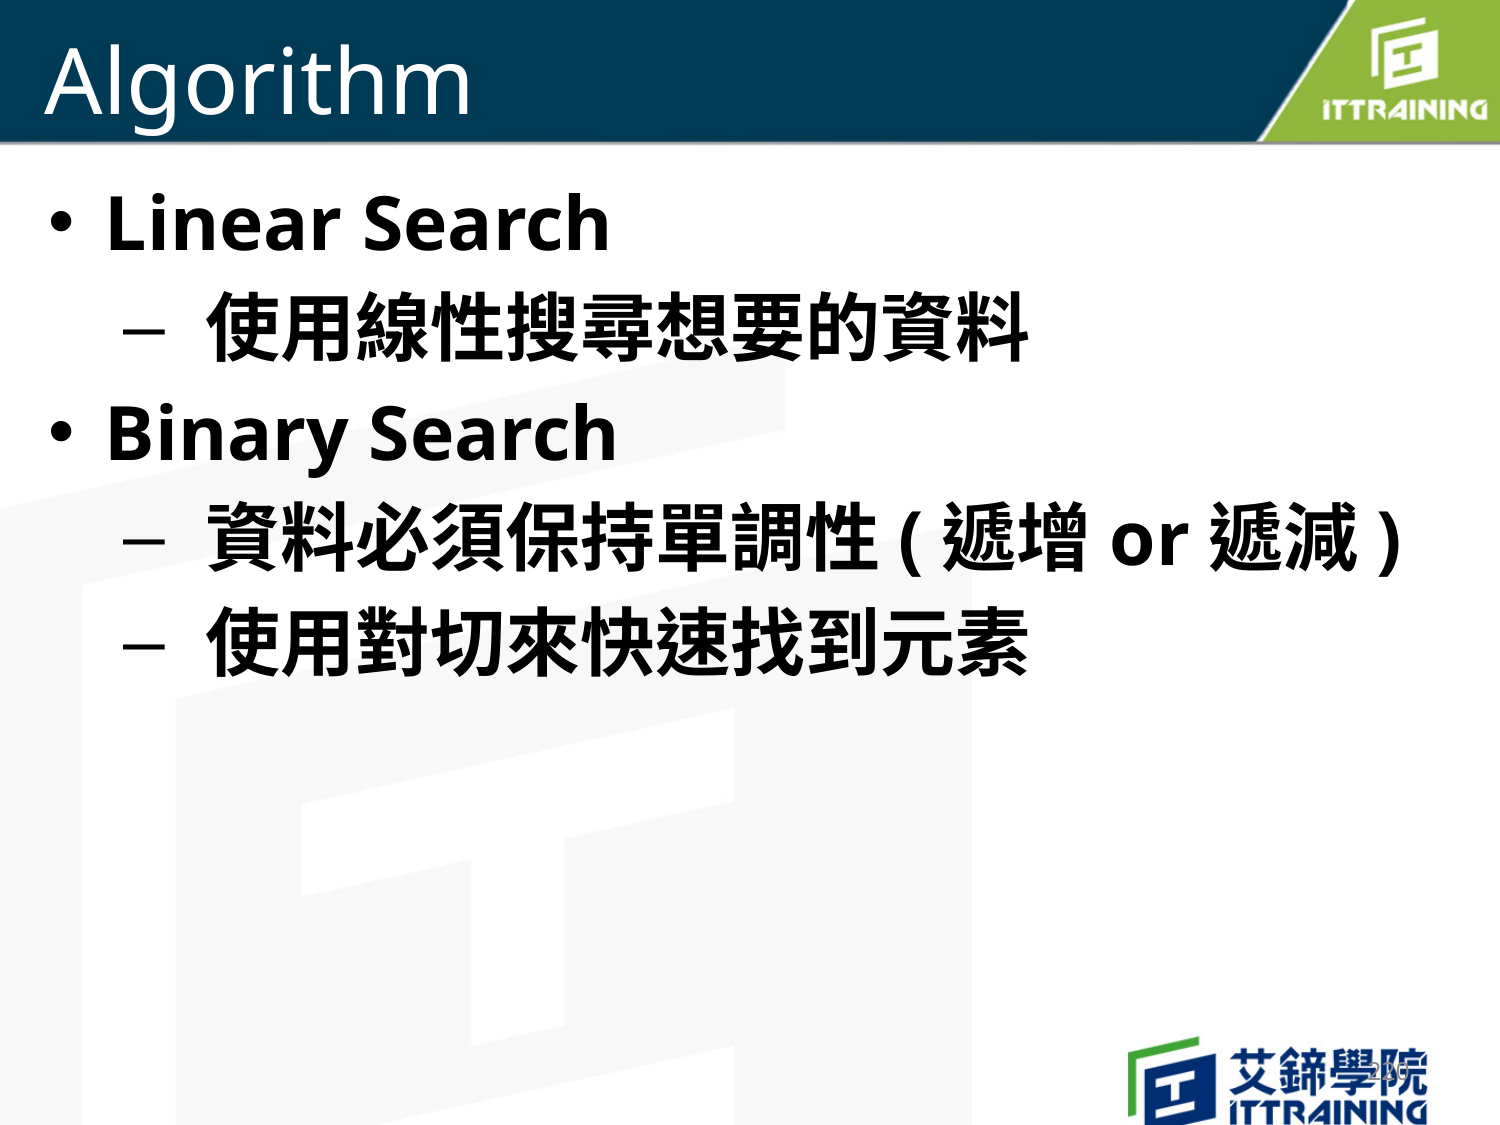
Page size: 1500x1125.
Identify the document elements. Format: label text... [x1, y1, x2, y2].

picture [0, 0, 1500, 1125]
title Algorithm [29, 0, 1380, 172]
list Linear Search 使用線性搜尋想要的資料 Binary Search 資料必須保持單調性(遞增or遞減) 使用對切來快速找到元素 [33, 168, 1418, 911]
slide_number 220 [1074, 1042, 1425, 1103]
